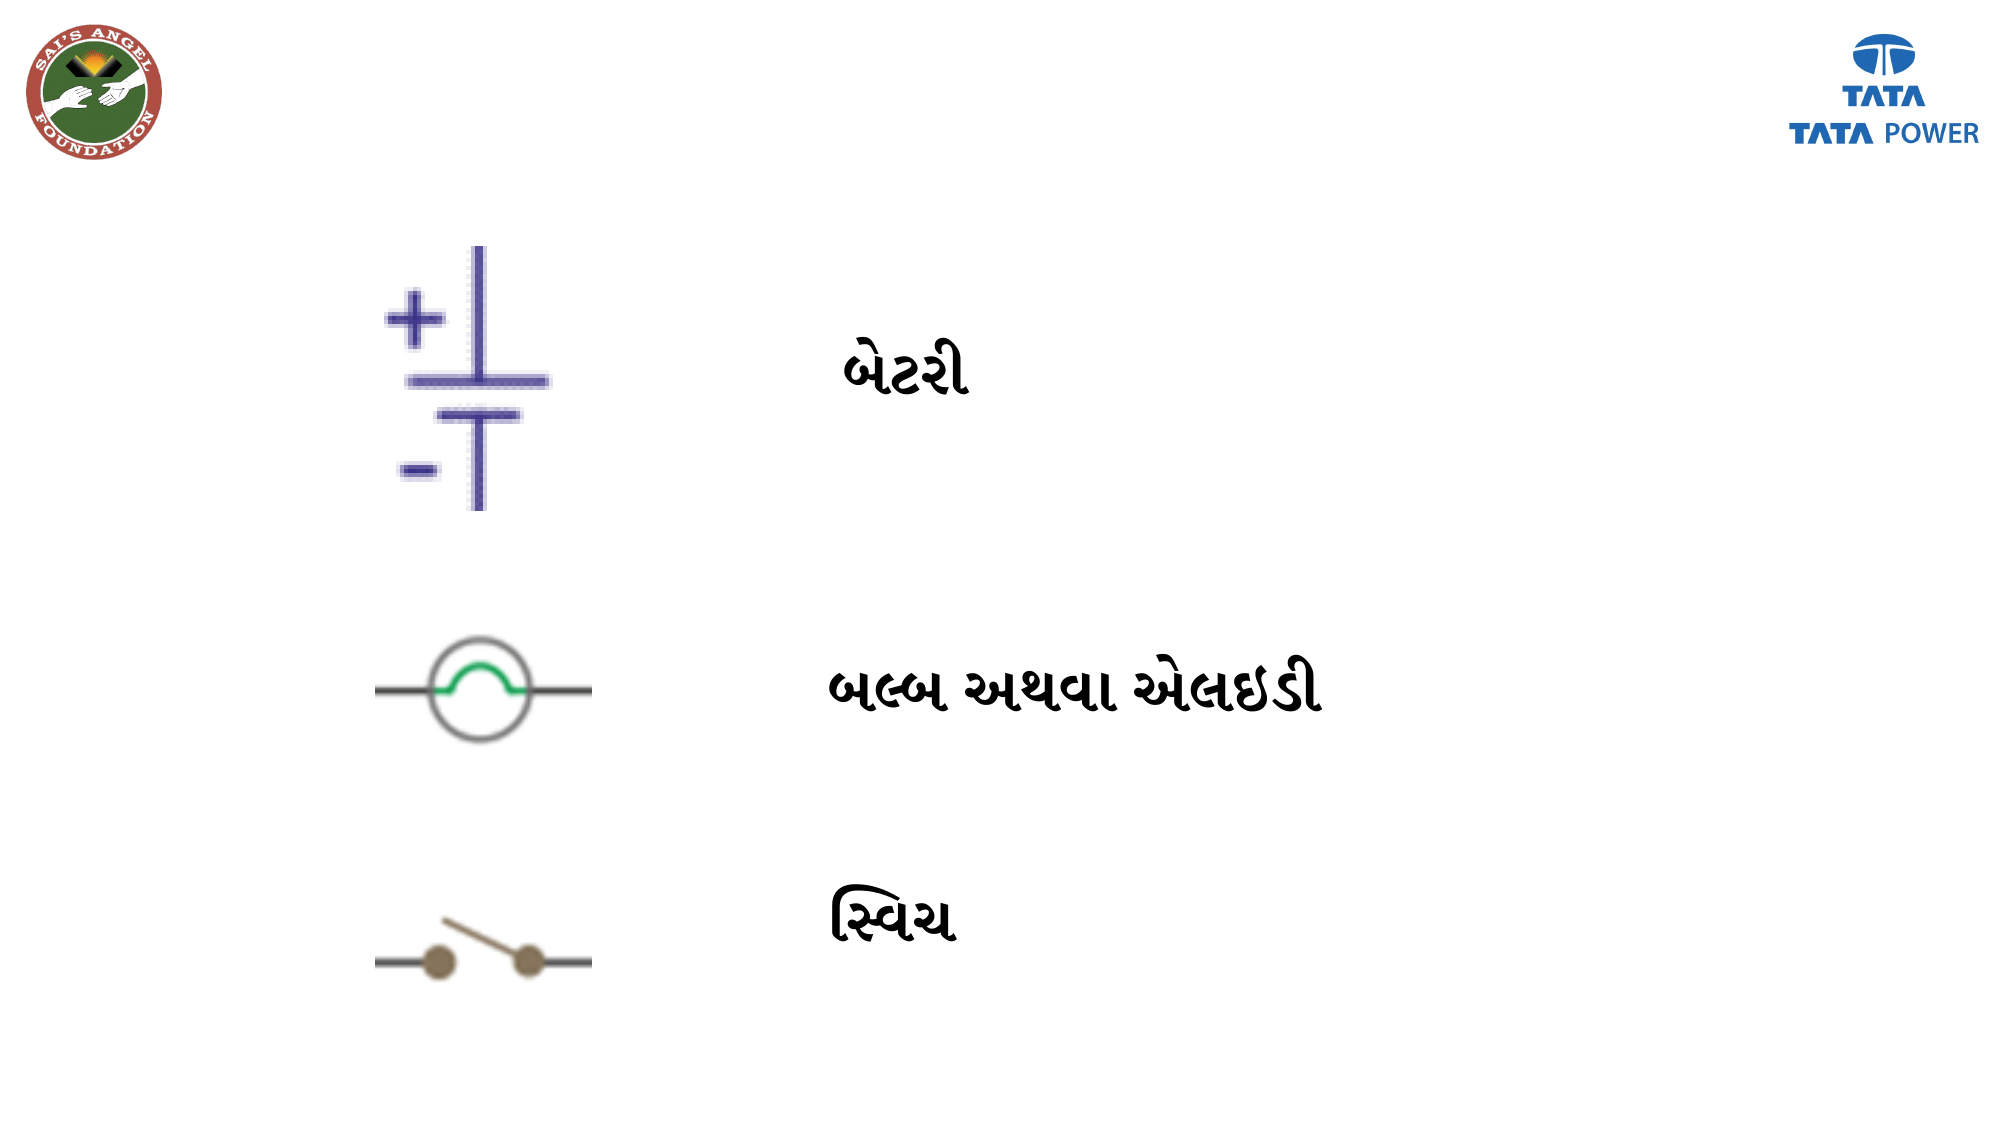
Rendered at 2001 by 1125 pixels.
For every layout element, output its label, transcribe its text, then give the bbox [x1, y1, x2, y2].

picture [375, 602, 593, 772]
text_box સ્વિચ [795, 864, 1288, 970]
picture [375, 863, 593, 1032]
picture [26, 24, 162, 160]
text_box બલ્બ અથવા એલઇડી [795, 634, 1697, 740]
picture [355, 245, 612, 511]
picture [1775, 19, 2000, 164]
text_box બેટરી [827, 316, 1320, 422]
